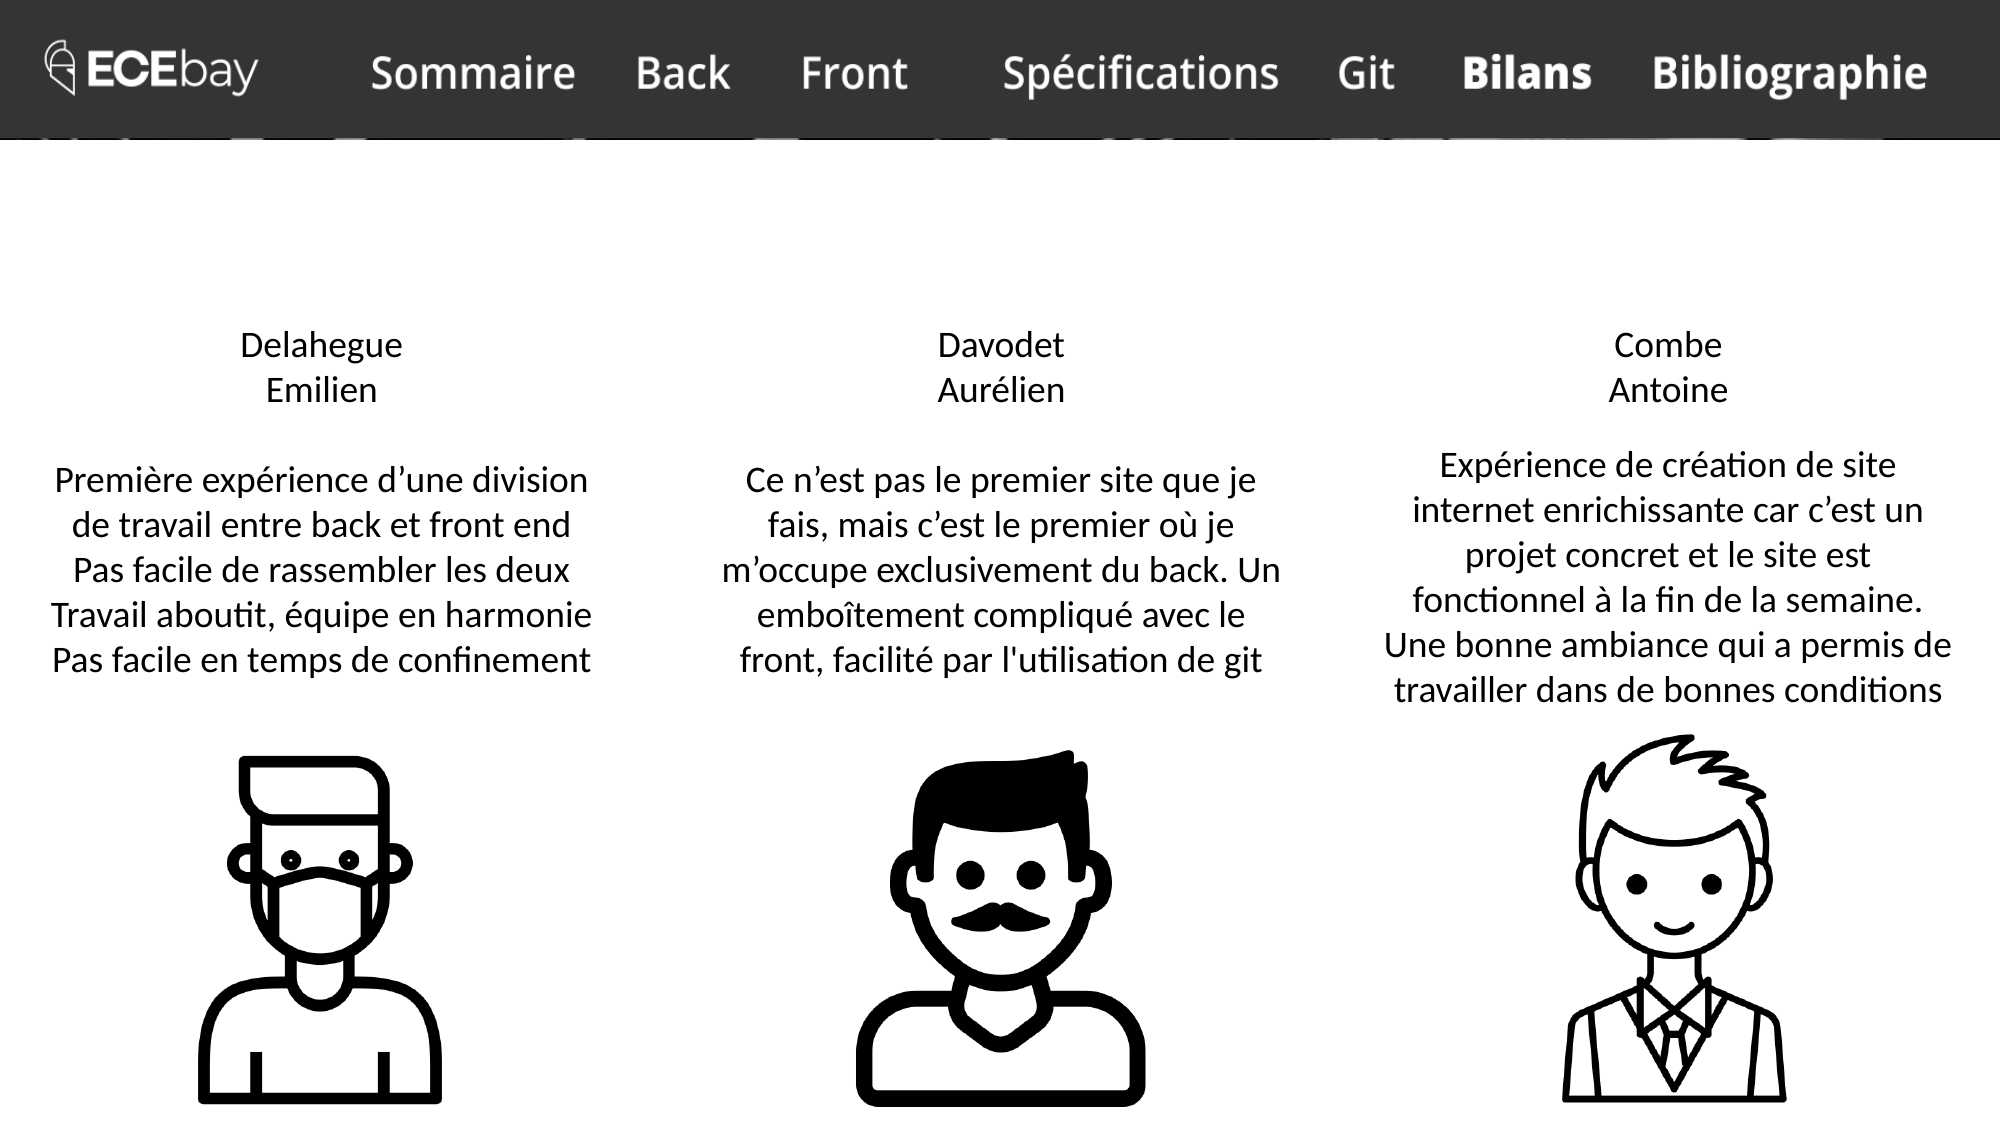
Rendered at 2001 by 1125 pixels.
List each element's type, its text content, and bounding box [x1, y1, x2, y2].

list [0, 0, 2000, 141]
picture [1541, 727, 1815, 1108]
text_box Davodet Aurélien Ce n’est pas le premier site que je fais, mais c’est le premier où je m’occupe exclusivement du back. Un emboîtement compliqué avec le front, facilité par l'utilisation de git [704, 312, 1299, 688]
picture [171, 744, 473, 1125]
text_box Delahegue Emilien Première expérience d’une division de travail entre back et front end Pas facile de rassembler les deux Travail aboutit, équipe en harmonie Pas facile en temps de confinement [34, 312, 610, 688]
text_box Combe Antoine Expérience de création de site internet enrichissante car c’est un projet concret et le site est fonctionnel à la fin de la semaine. Une bonne ambiance qui a permis de travailler dans de bonnes conditions [1366, 312, 1971, 718]
picture [842, 739, 1171, 1121]
